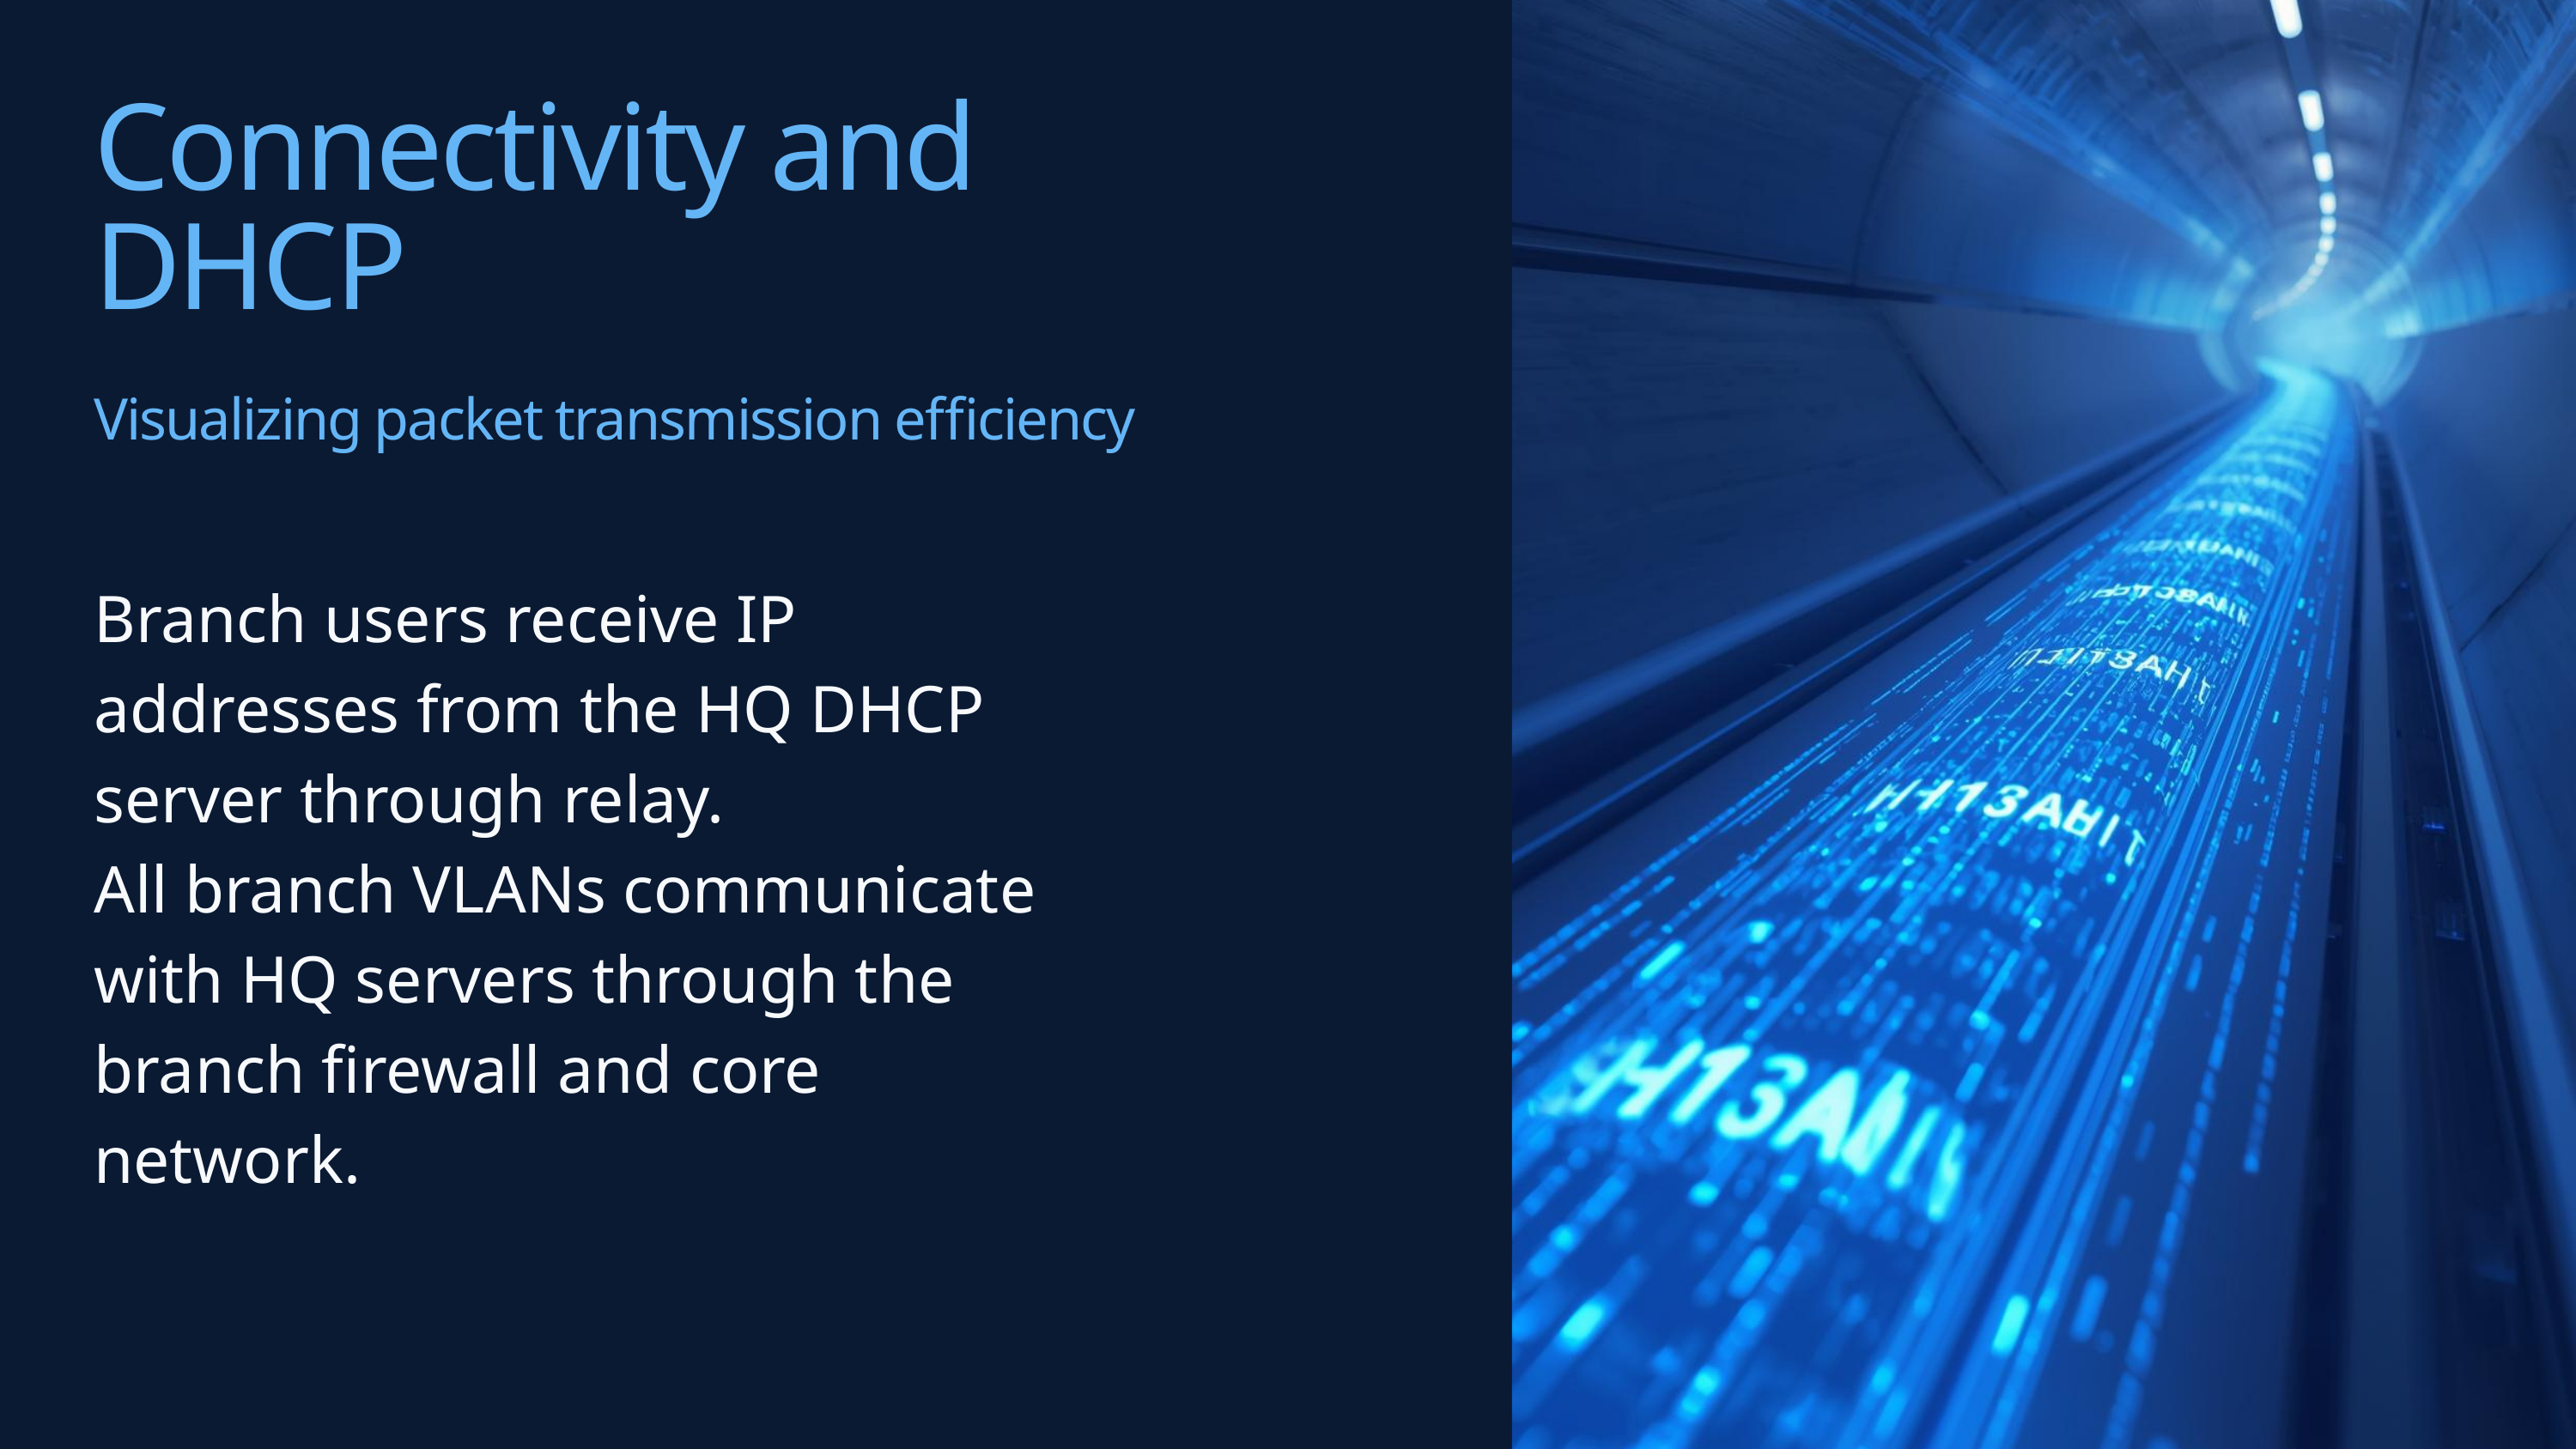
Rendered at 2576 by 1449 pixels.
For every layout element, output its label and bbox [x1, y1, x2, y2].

text_box [94, 94, 1267, 1190]
text_box [1511, 0, 2576, 1449]
